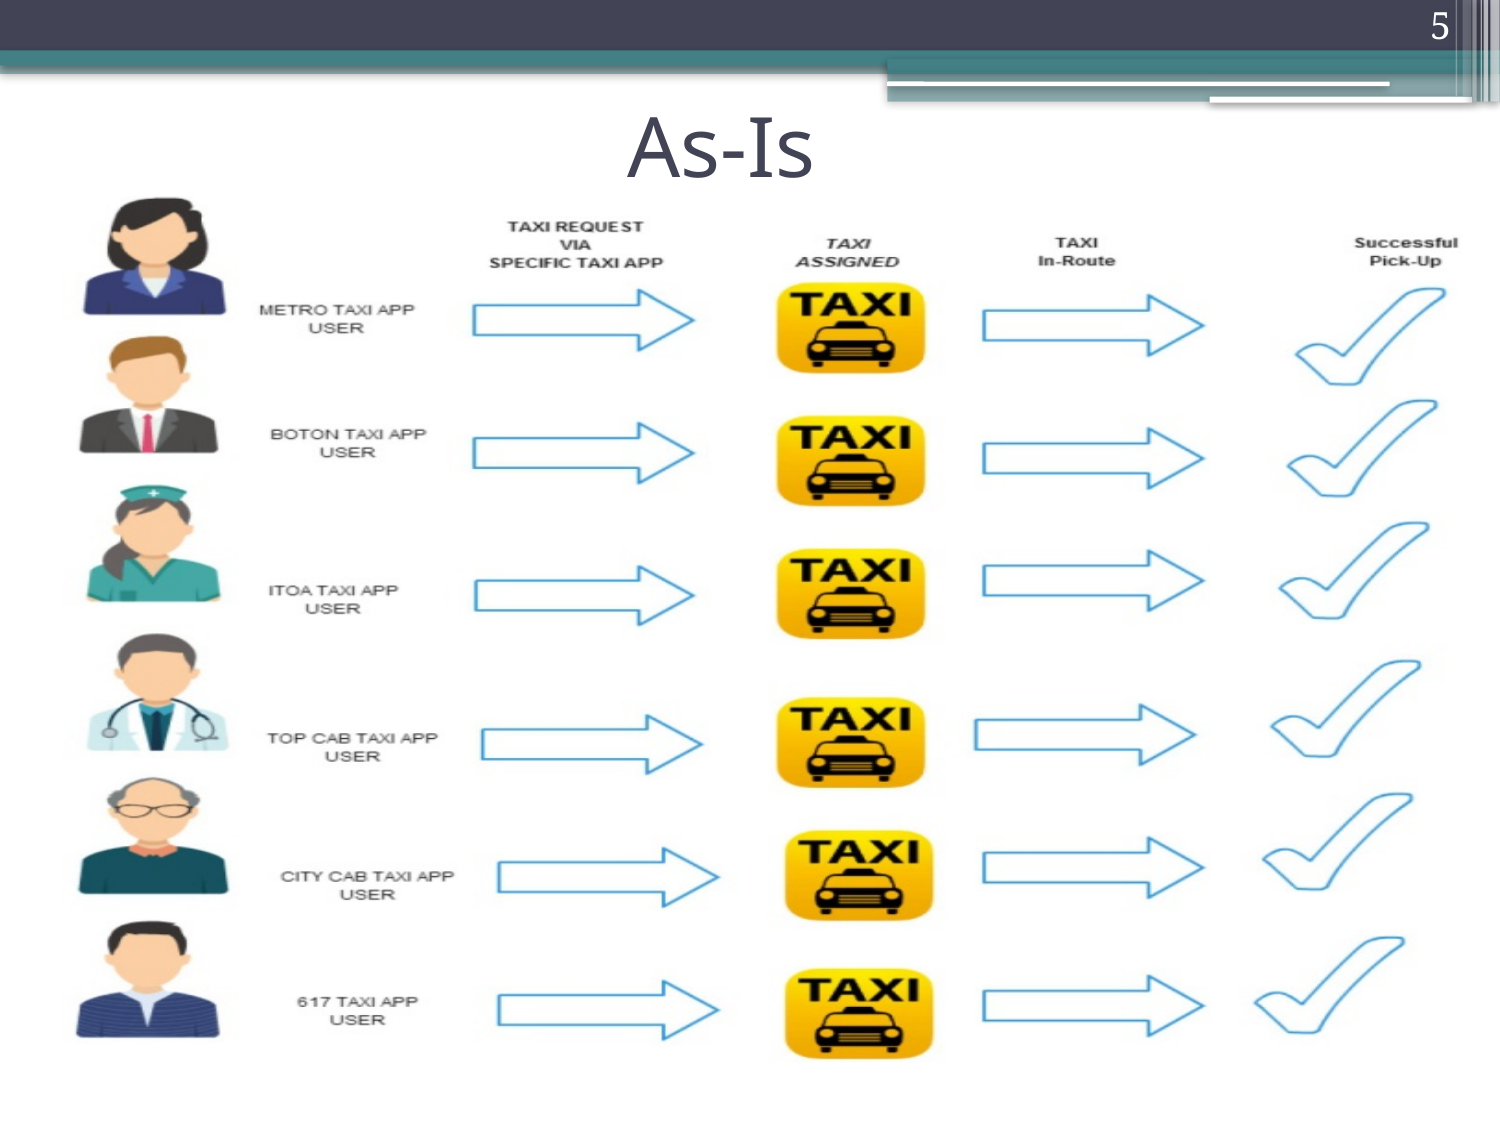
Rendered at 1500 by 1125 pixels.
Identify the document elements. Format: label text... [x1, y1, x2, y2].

title As-Is [612, 56, 1500, 185]
slide_number 5 [1341, 0, 1466, 61]
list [62, 187, 1500, 1071]
